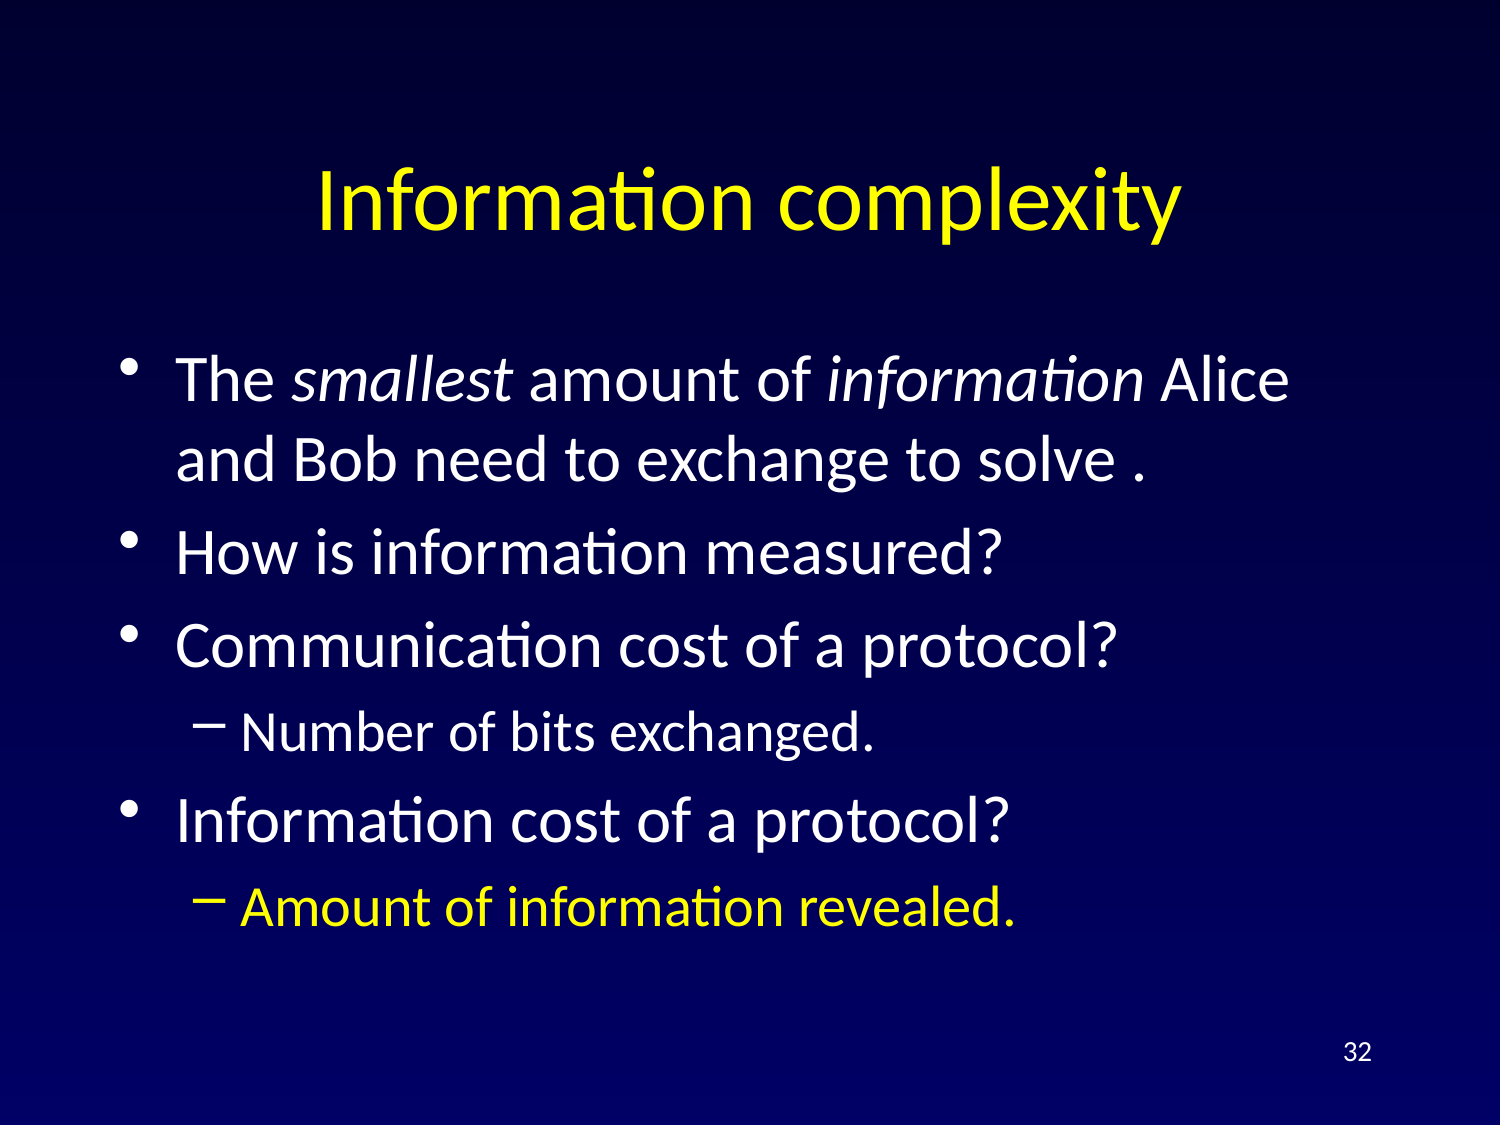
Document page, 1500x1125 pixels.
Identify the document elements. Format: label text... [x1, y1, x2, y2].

title Information complexity [112, 99, 1388, 288]
slide_number 32 [1074, 1024, 1388, 1101]
